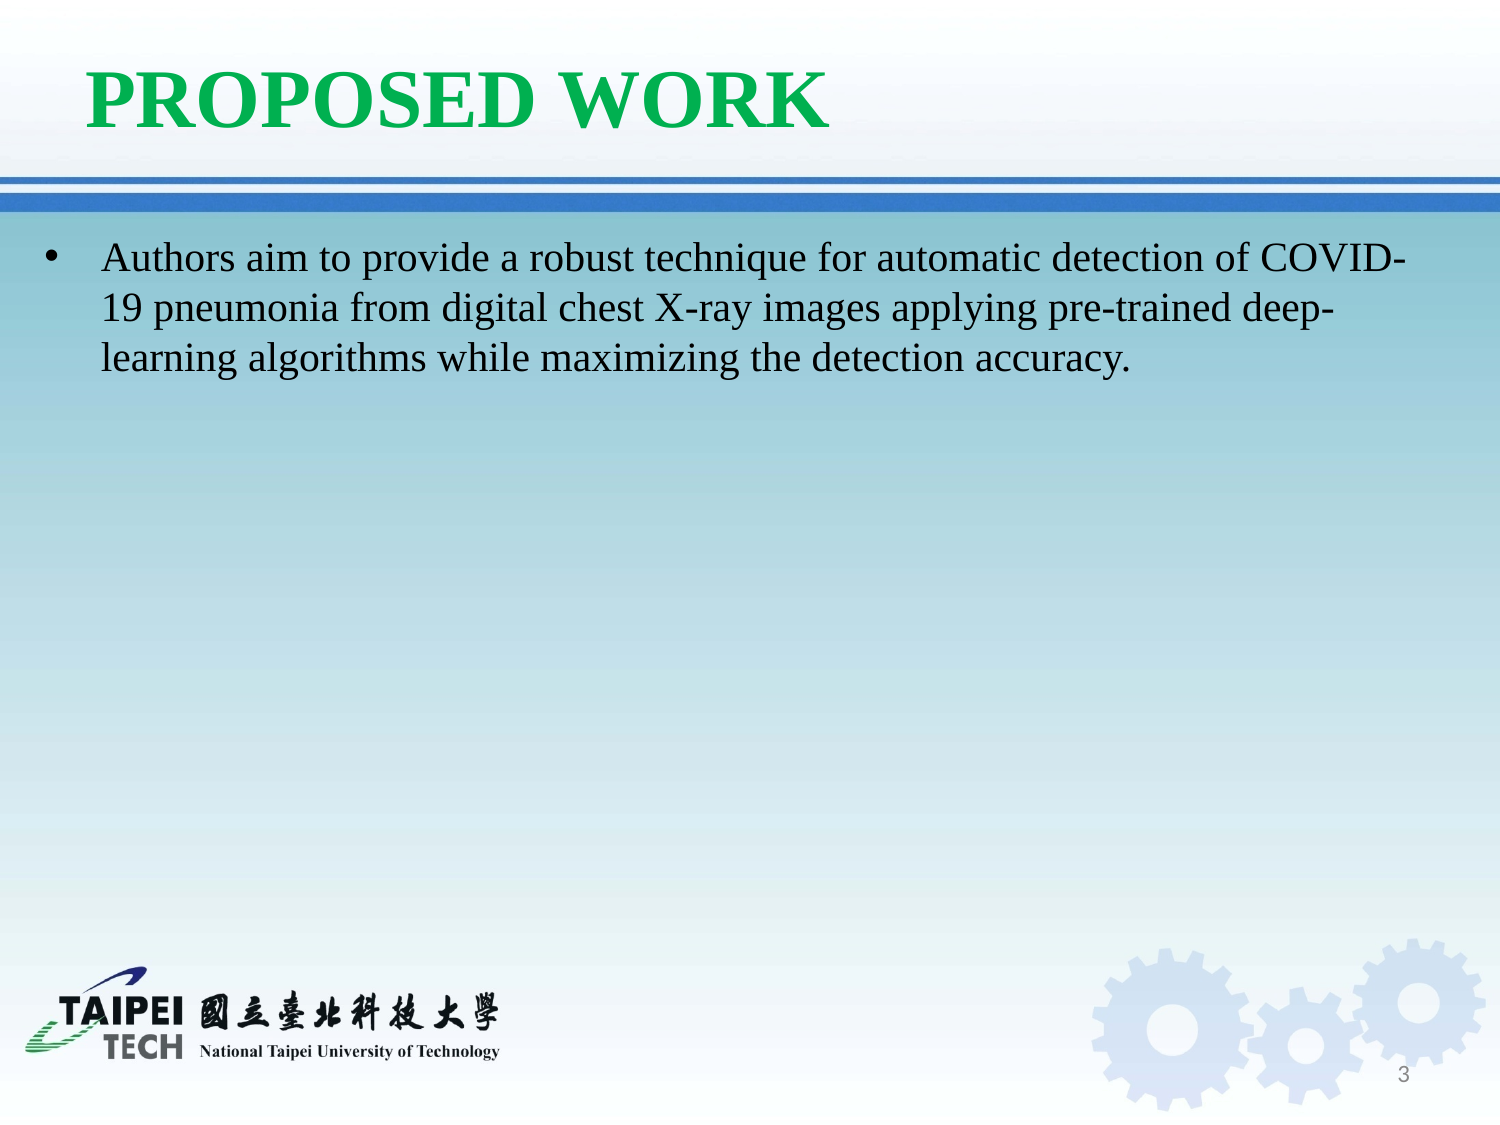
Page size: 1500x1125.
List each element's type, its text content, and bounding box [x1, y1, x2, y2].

slide_number 3 [1074, 1042, 1425, 1103]
list Authors aim to provide a robust technique for automatic detection of COVID-19 pneumonia from digital chest X-ray images applying pre-trained deep-learning algorithms while maximizing the detection accuracy. [29, 222, 1426, 1000]
picture [0, 0, 1500, 1125]
title PROPOSED WORK [70, 0, 1231, 188]
